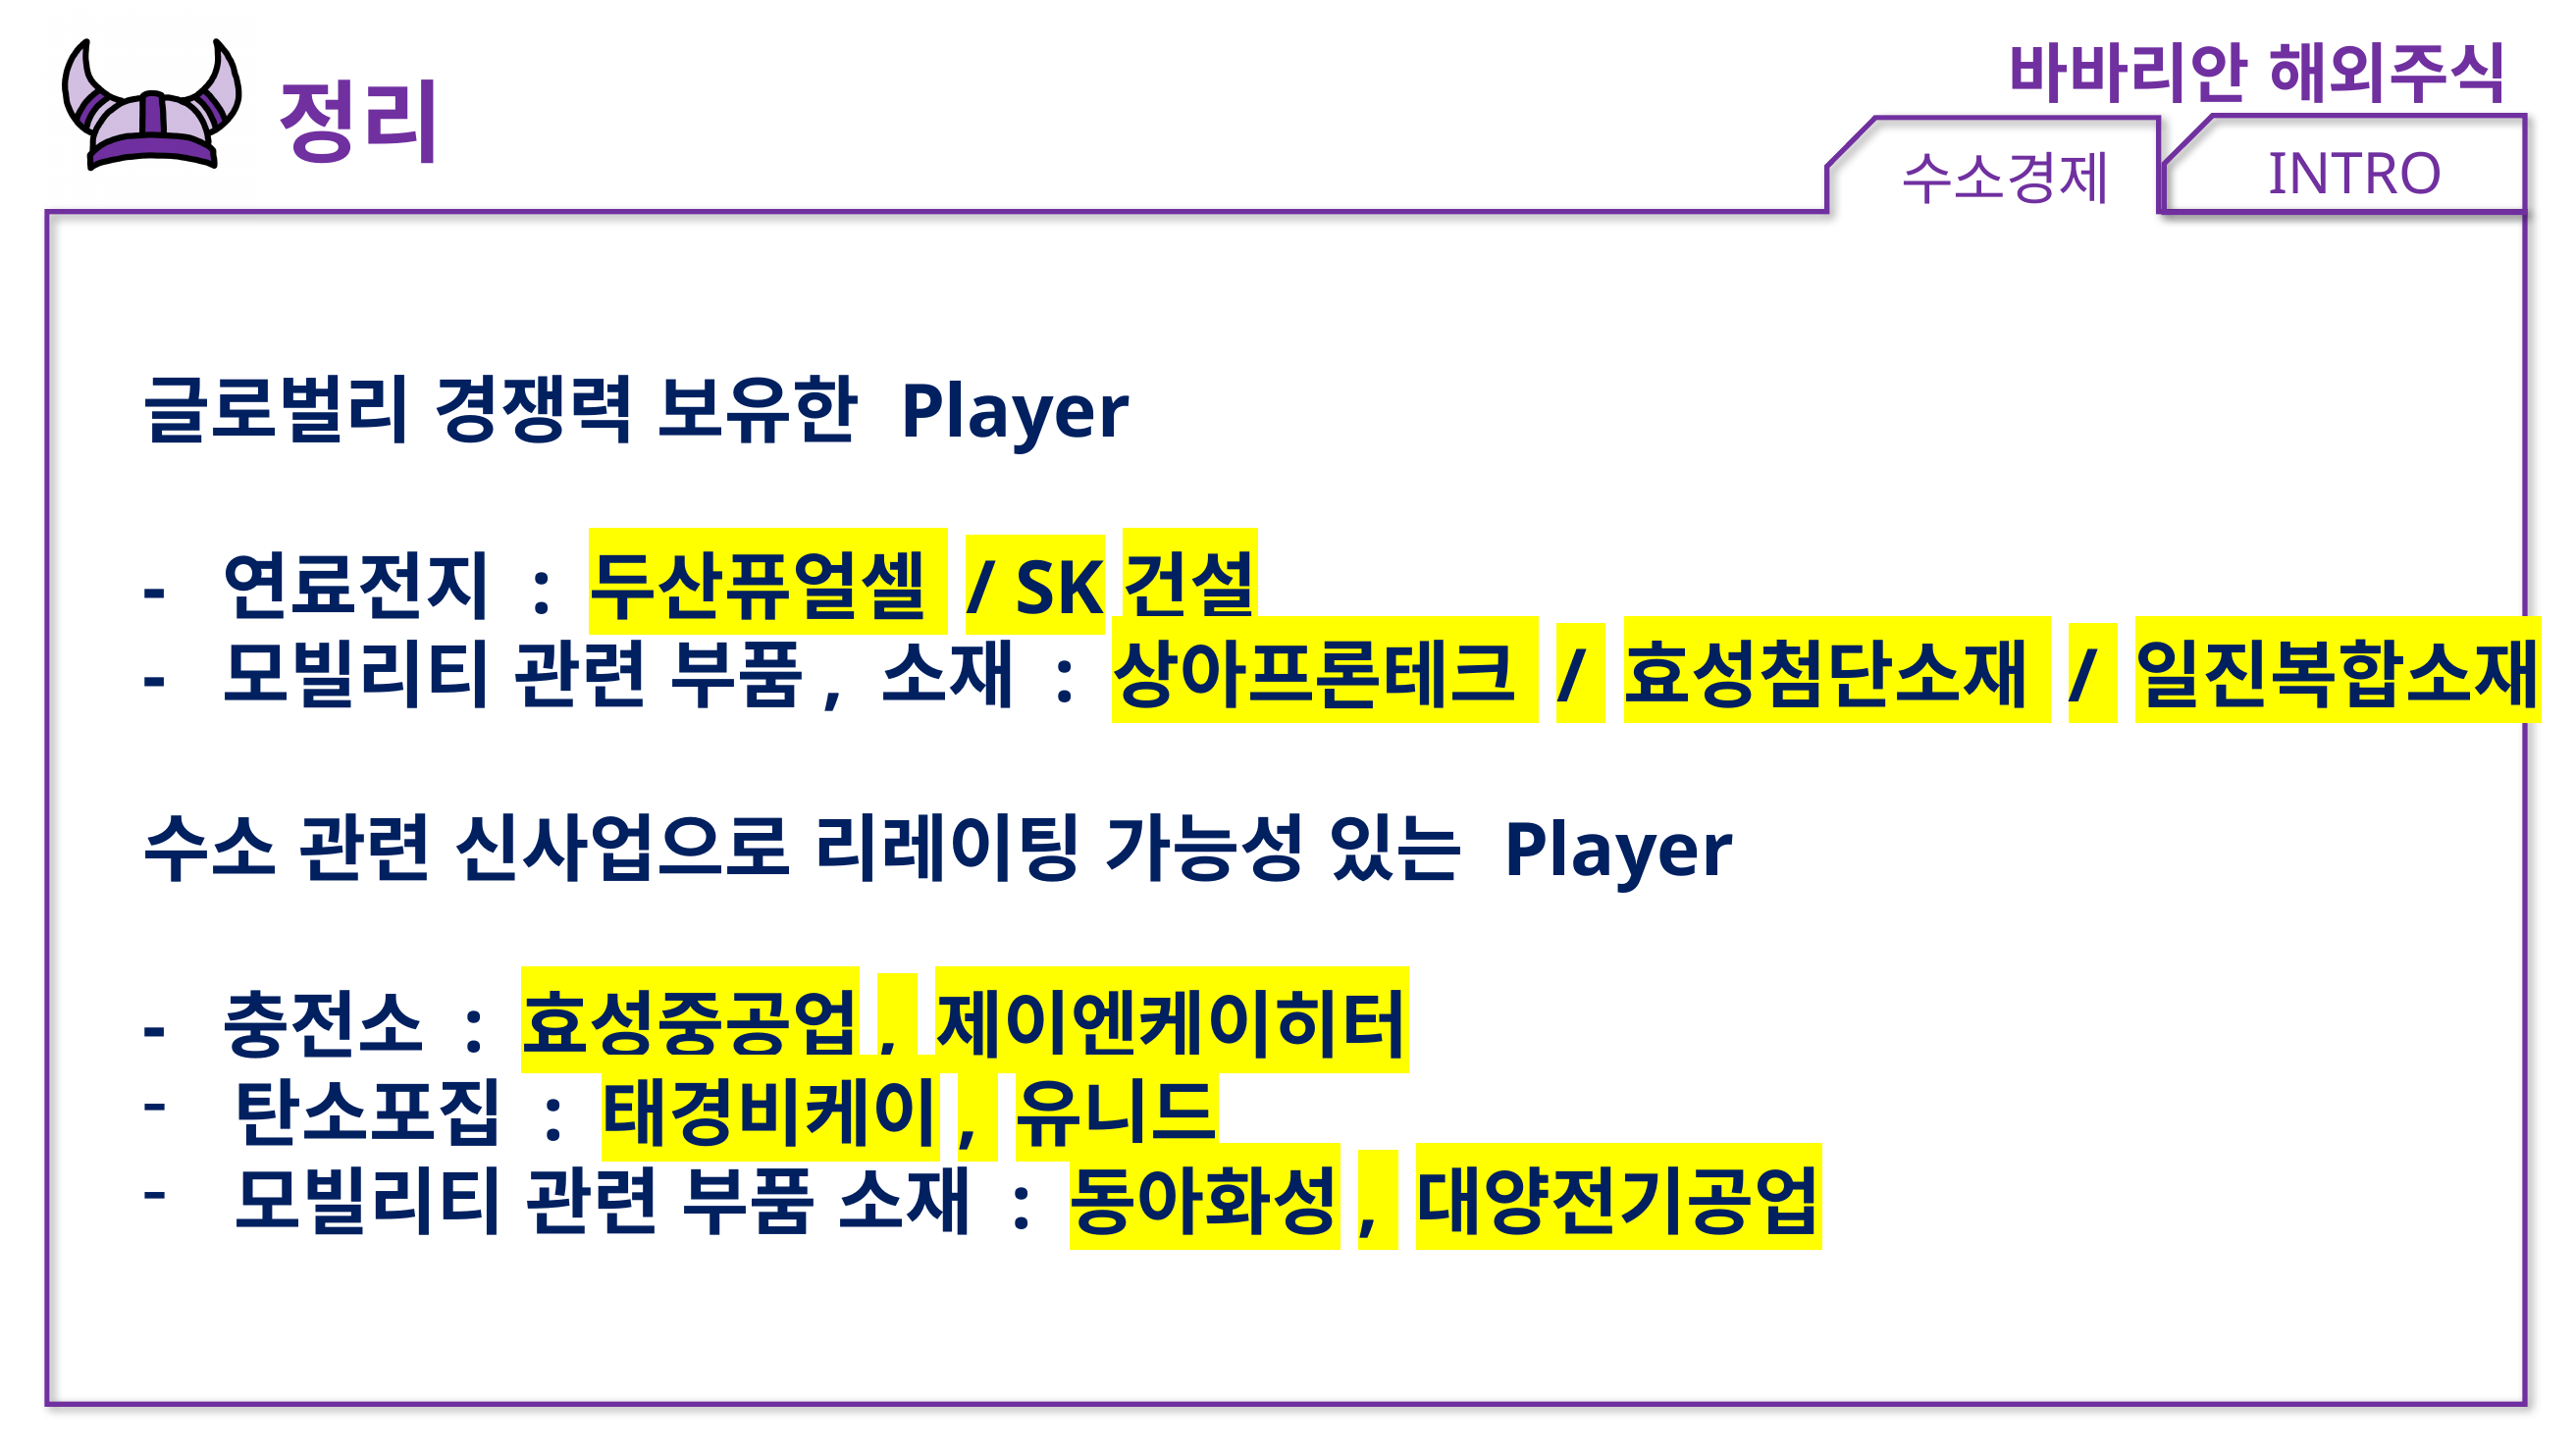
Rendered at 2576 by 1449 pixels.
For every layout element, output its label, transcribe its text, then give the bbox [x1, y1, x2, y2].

text_box [2187, 114, 2526, 214]
picture [42, 2, 258, 219]
text_box 바바리안 해외주식 [1993, 25, 2525, 119]
text_box [1856, 116, 2160, 135]
text_box 수소경제 [1825, 135, 2187, 219]
text_box 정리 [262, 58, 458, 181]
text_box INTRO [2216, 129, 2496, 213]
text_box [45, 210, 2526, 1406]
text_box 글로벌리 경쟁력 보유한 Player - 연료전지 : 두산퓨얼셀 / SK건설 - 모빌리티 관련 부품, 소재 : 상아프론테크 / 효성첨단소재 / 일진복합소재 [128, 355, 2576, 724]
text_box 수소 관련 신사업으로 리레이팅 가능성 있는 Player - 충전소 : 효성중공업, 제이엔케이히터 탄소포집 : 태경비케이, 유니드 모빌리티 관련 부품 소재 : 동아화성, 대양전기공업 [128, 795, 2576, 1251]
